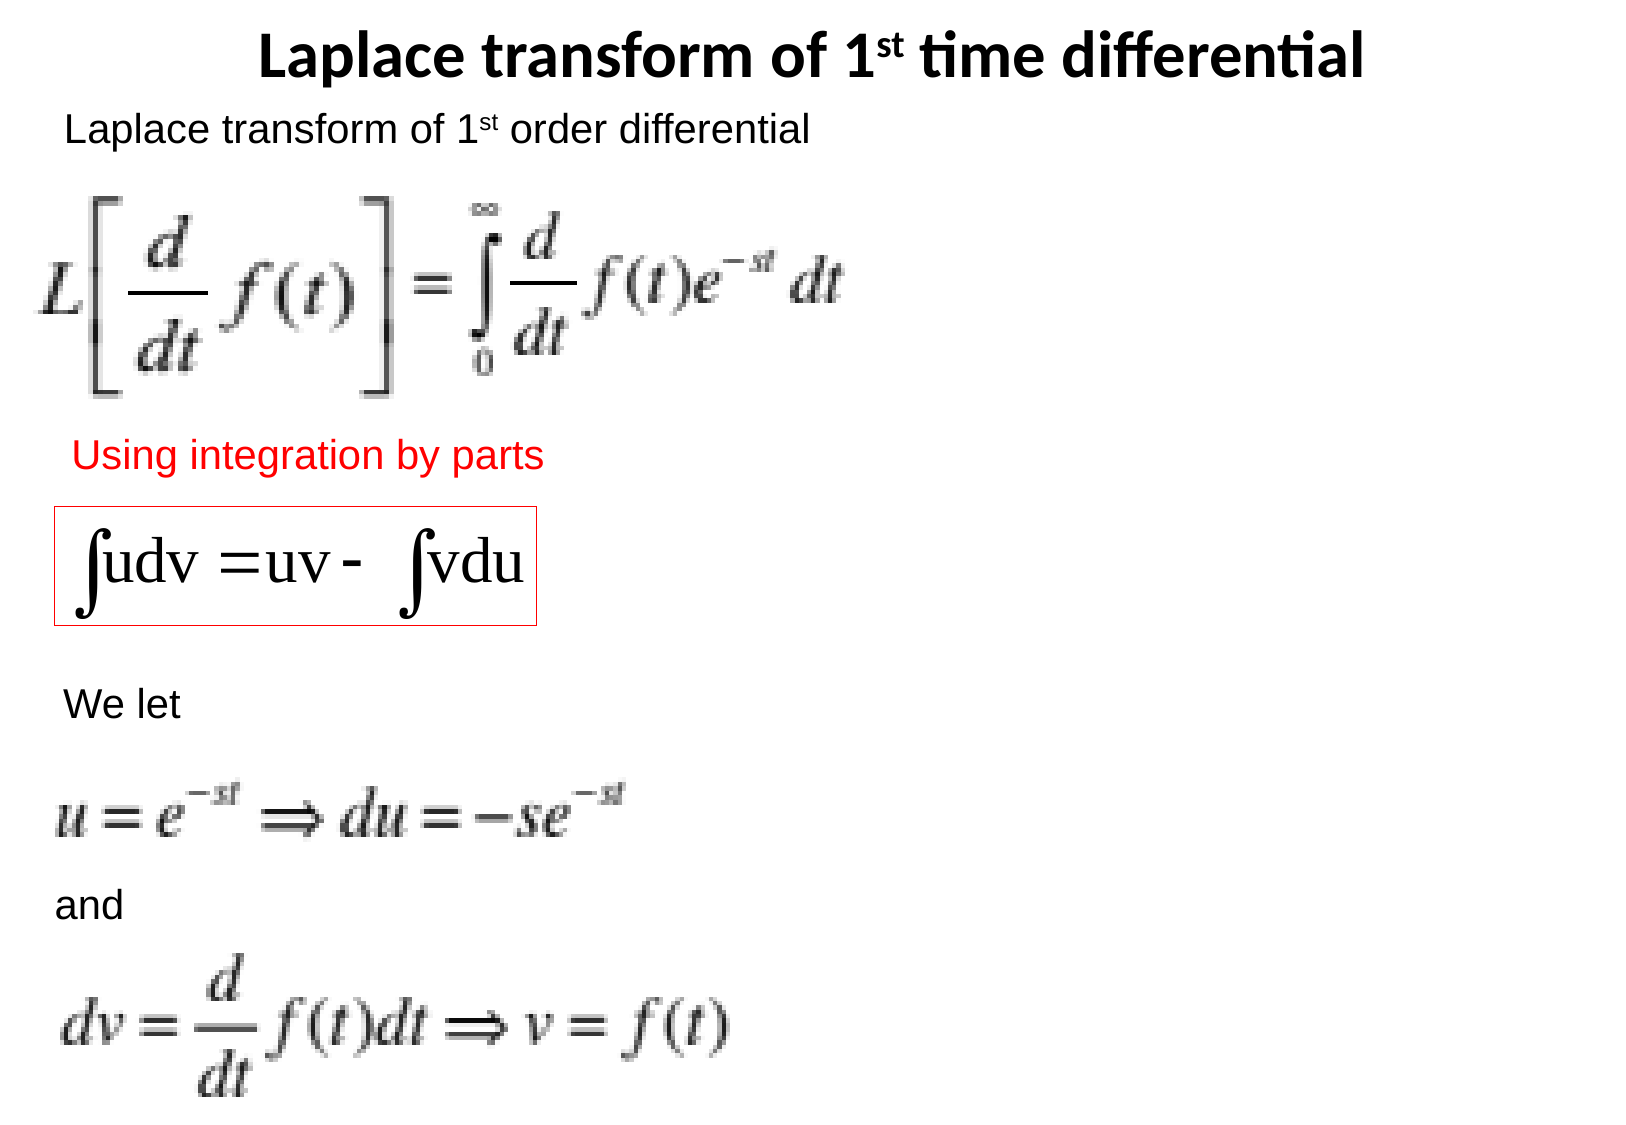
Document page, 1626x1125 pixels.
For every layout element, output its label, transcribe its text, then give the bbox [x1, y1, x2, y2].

text_box and [39, 870, 140, 936]
text_box Laplace transform of 1st time differential [0, 1, 1625, 100]
text_box Laplace transform of 1st order differential [49, 94, 826, 160]
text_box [52, 935, 735, 1107]
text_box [406, 177, 858, 382]
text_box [53, 505, 537, 626]
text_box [47, 759, 631, 848]
text_box Using integration by parts [56, 420, 560, 485]
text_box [22, 178, 395, 400]
text_box We let [48, 669, 196, 734]
